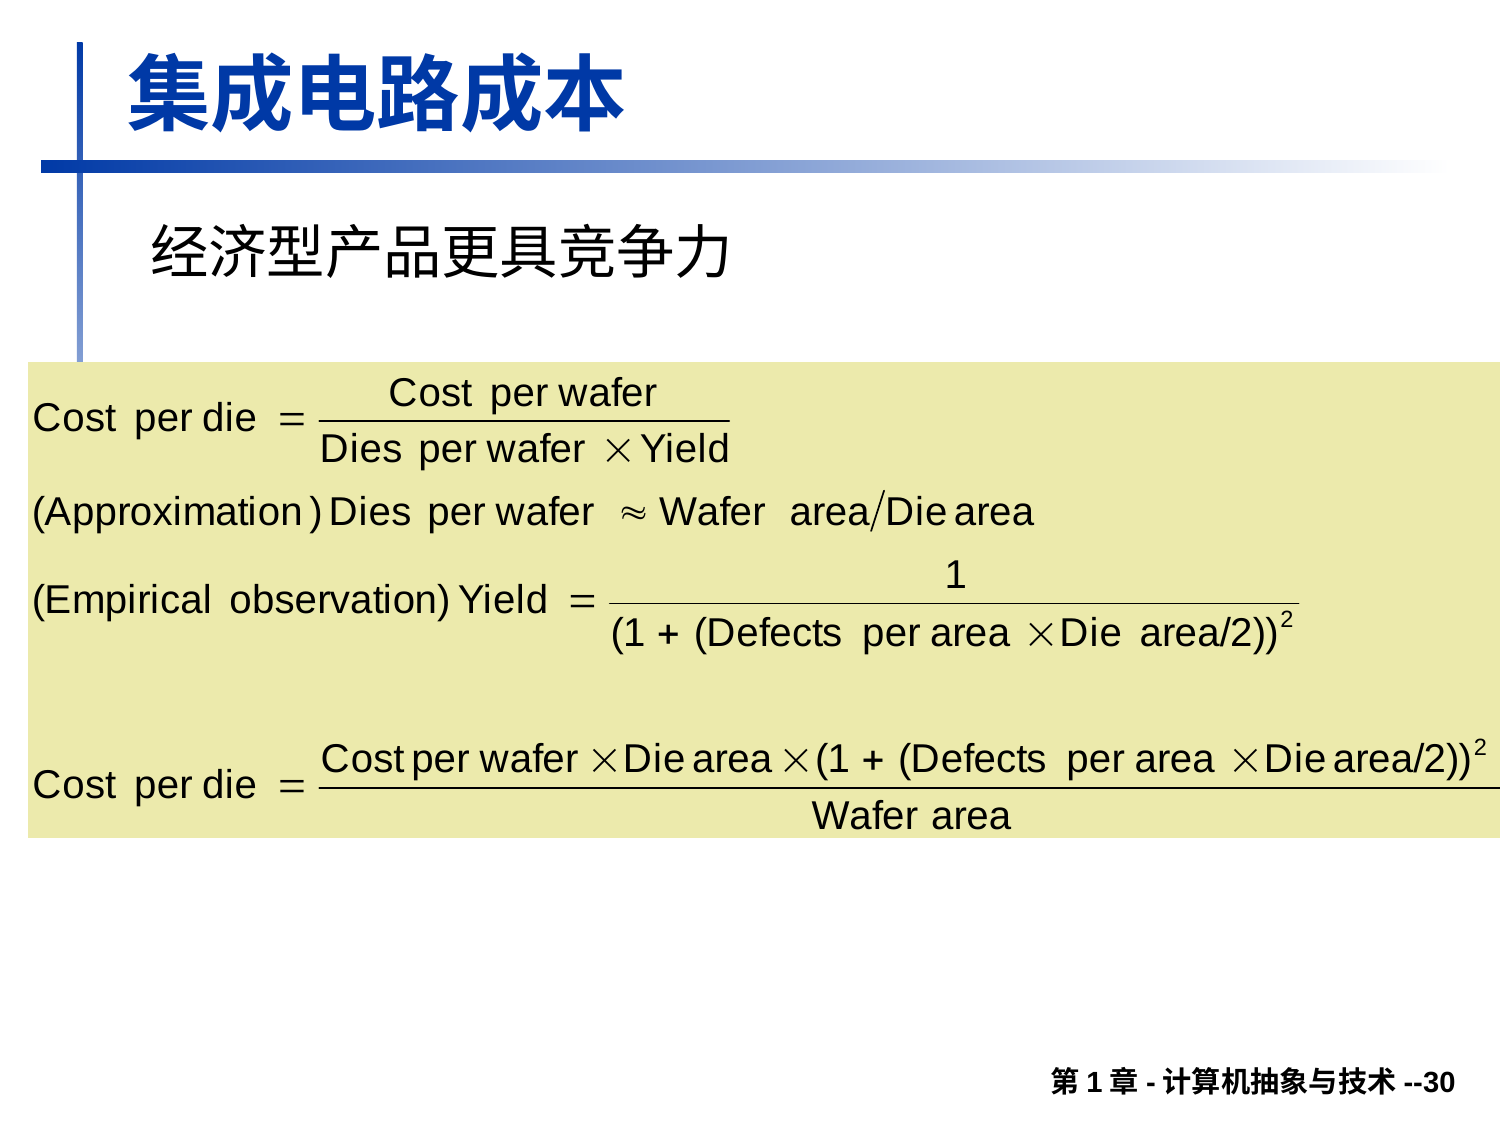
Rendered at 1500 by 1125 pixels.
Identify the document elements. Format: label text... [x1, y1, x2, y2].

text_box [27, 361, 1500, 839]
title 集成电路成本 [112, 32, 1468, 149]
footer 第1章-计算机抽象与技术--30 [277, 1046, 1471, 1106]
text_box 经济型产品更具竞争力 [135, 208, 1424, 293]
